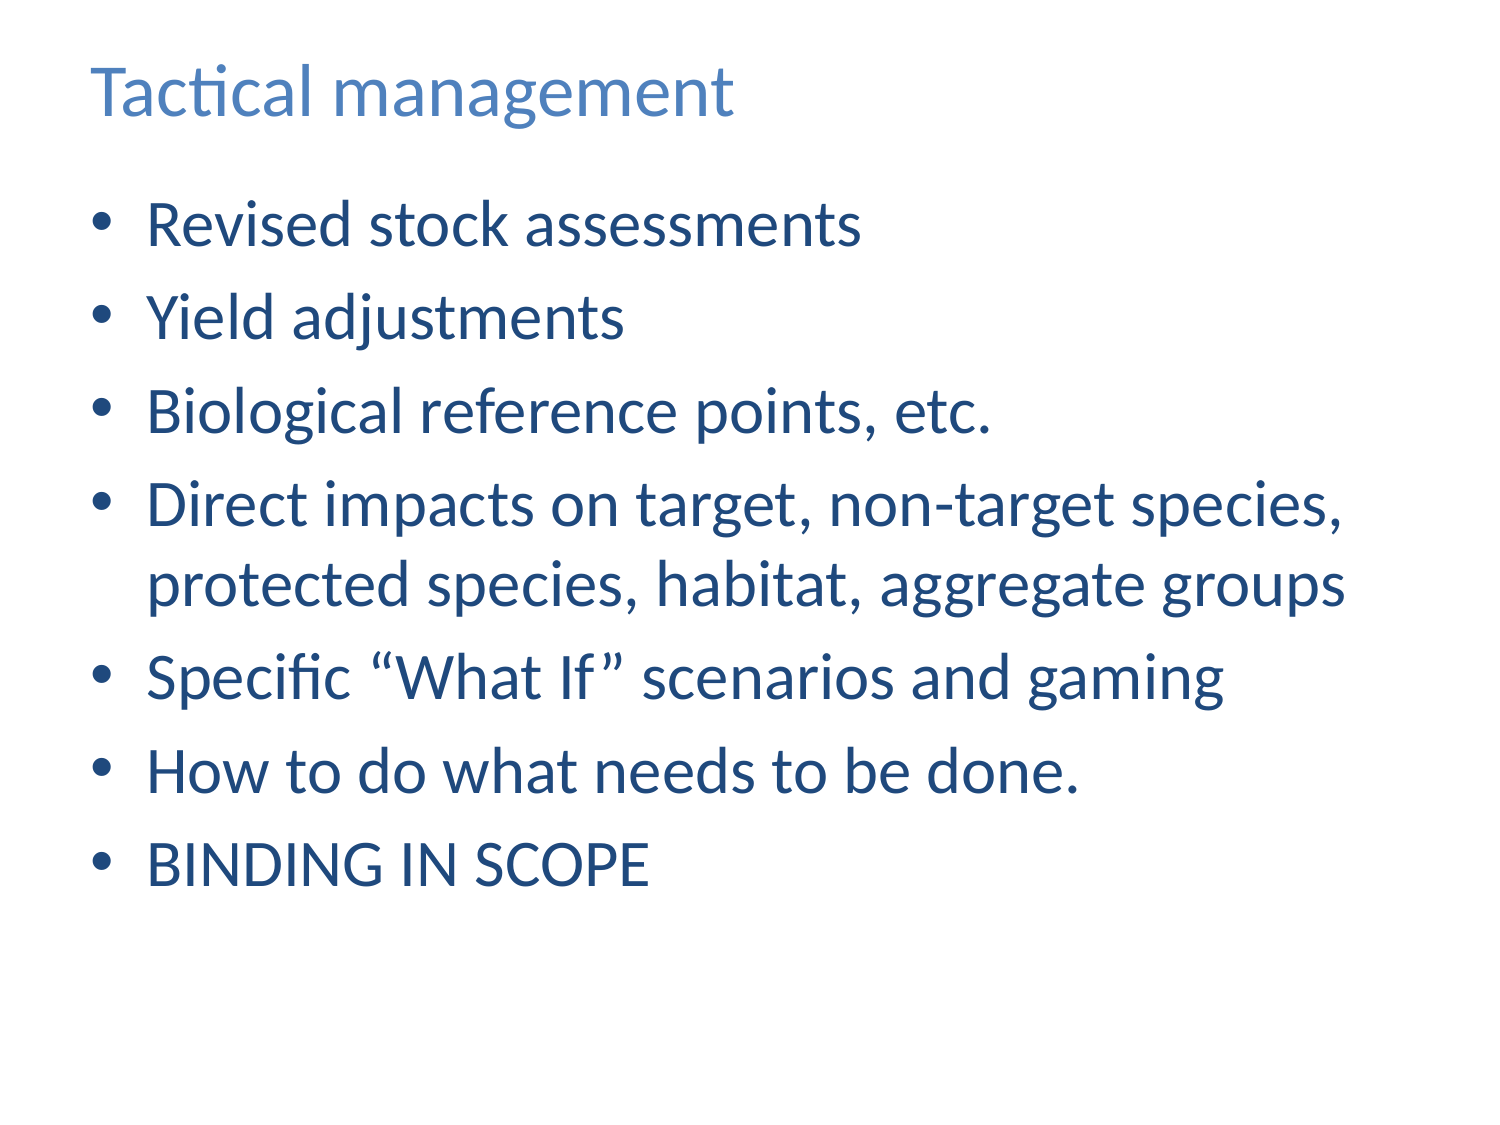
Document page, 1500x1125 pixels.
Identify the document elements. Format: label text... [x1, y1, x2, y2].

title Tactical management [75, 30, 1425, 144]
list Revised stock assessments Yield adjustments Biological reference points, etc. Direct impacts on target, non-target species, protected species, habitat, aggregate groups Specific “What If” scenarios and gaming How to do what needs to be done. BINDING IN SCOPE [75, 172, 1425, 1090]
